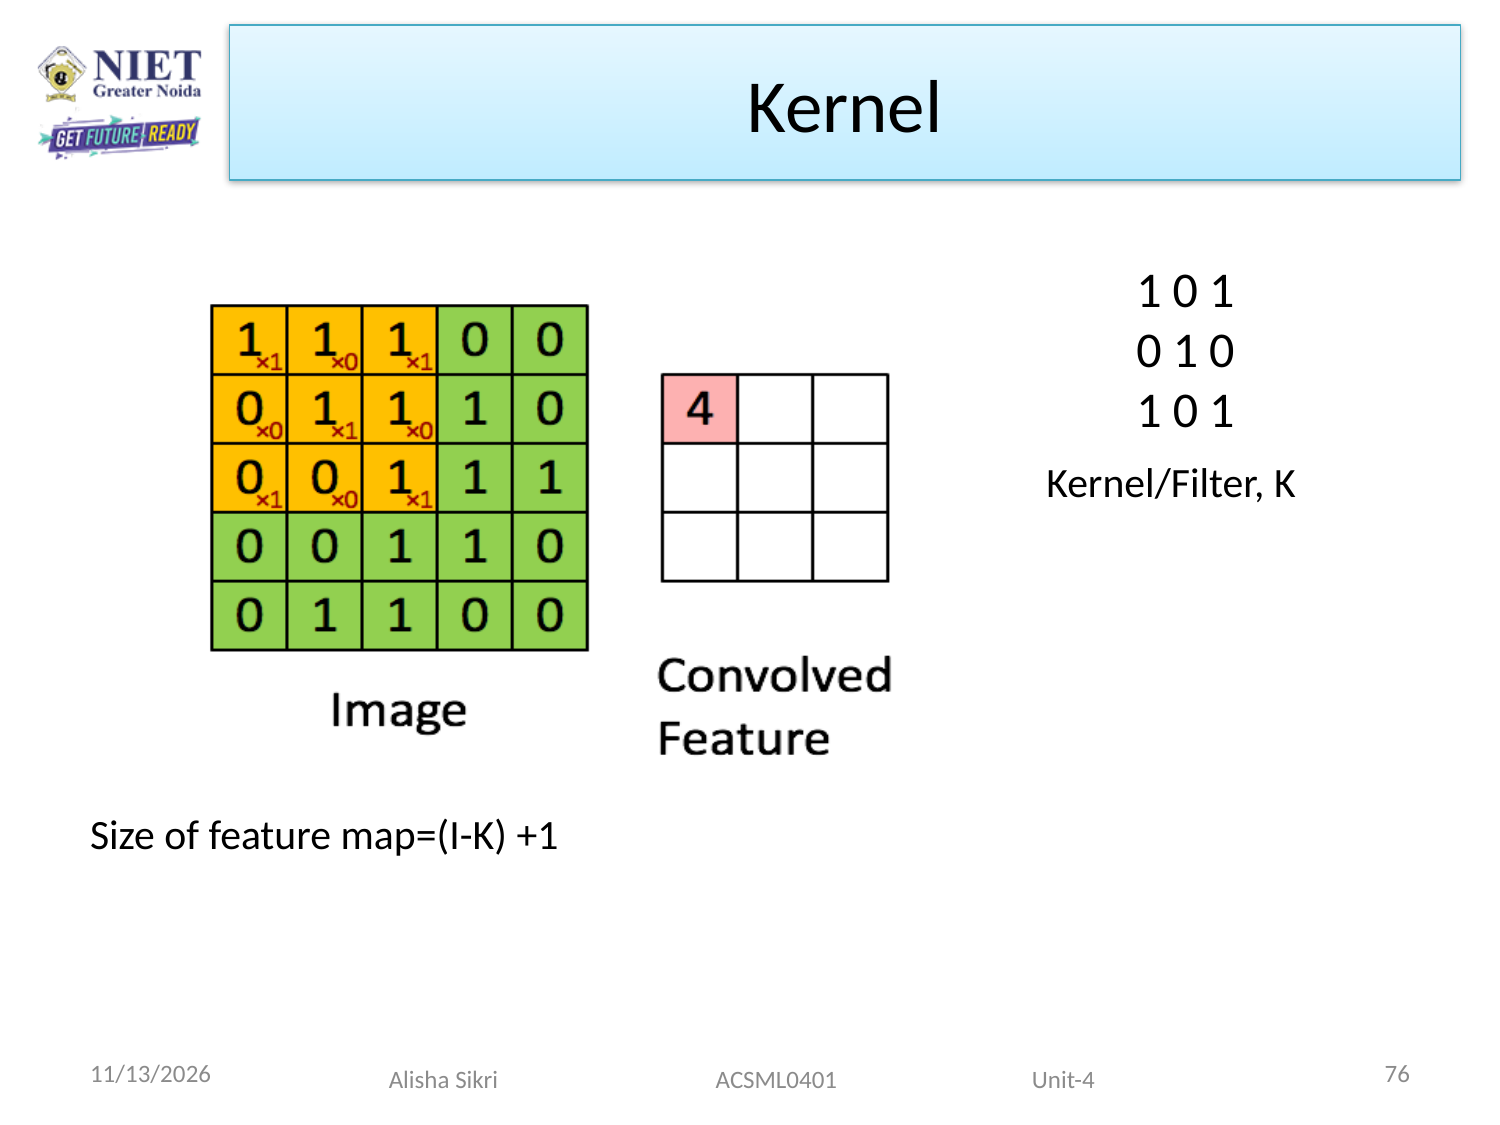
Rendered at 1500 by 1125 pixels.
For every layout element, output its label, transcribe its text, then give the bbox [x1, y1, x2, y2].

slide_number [75, 1042, 425, 1103]
picture [137, 237, 960, 788]
slide_number 76 [1074, 1042, 1425, 1103]
list 1 0 1 0 1 0 1 0 1 Kernel/Filter, K Size of feature map=(I-K) +1 [75, 249, 1425, 1005]
footer Alisha Sikri ACSML0401 Unit-4 [330, 1048, 1156, 1109]
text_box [0, 24, 1461, 181]
